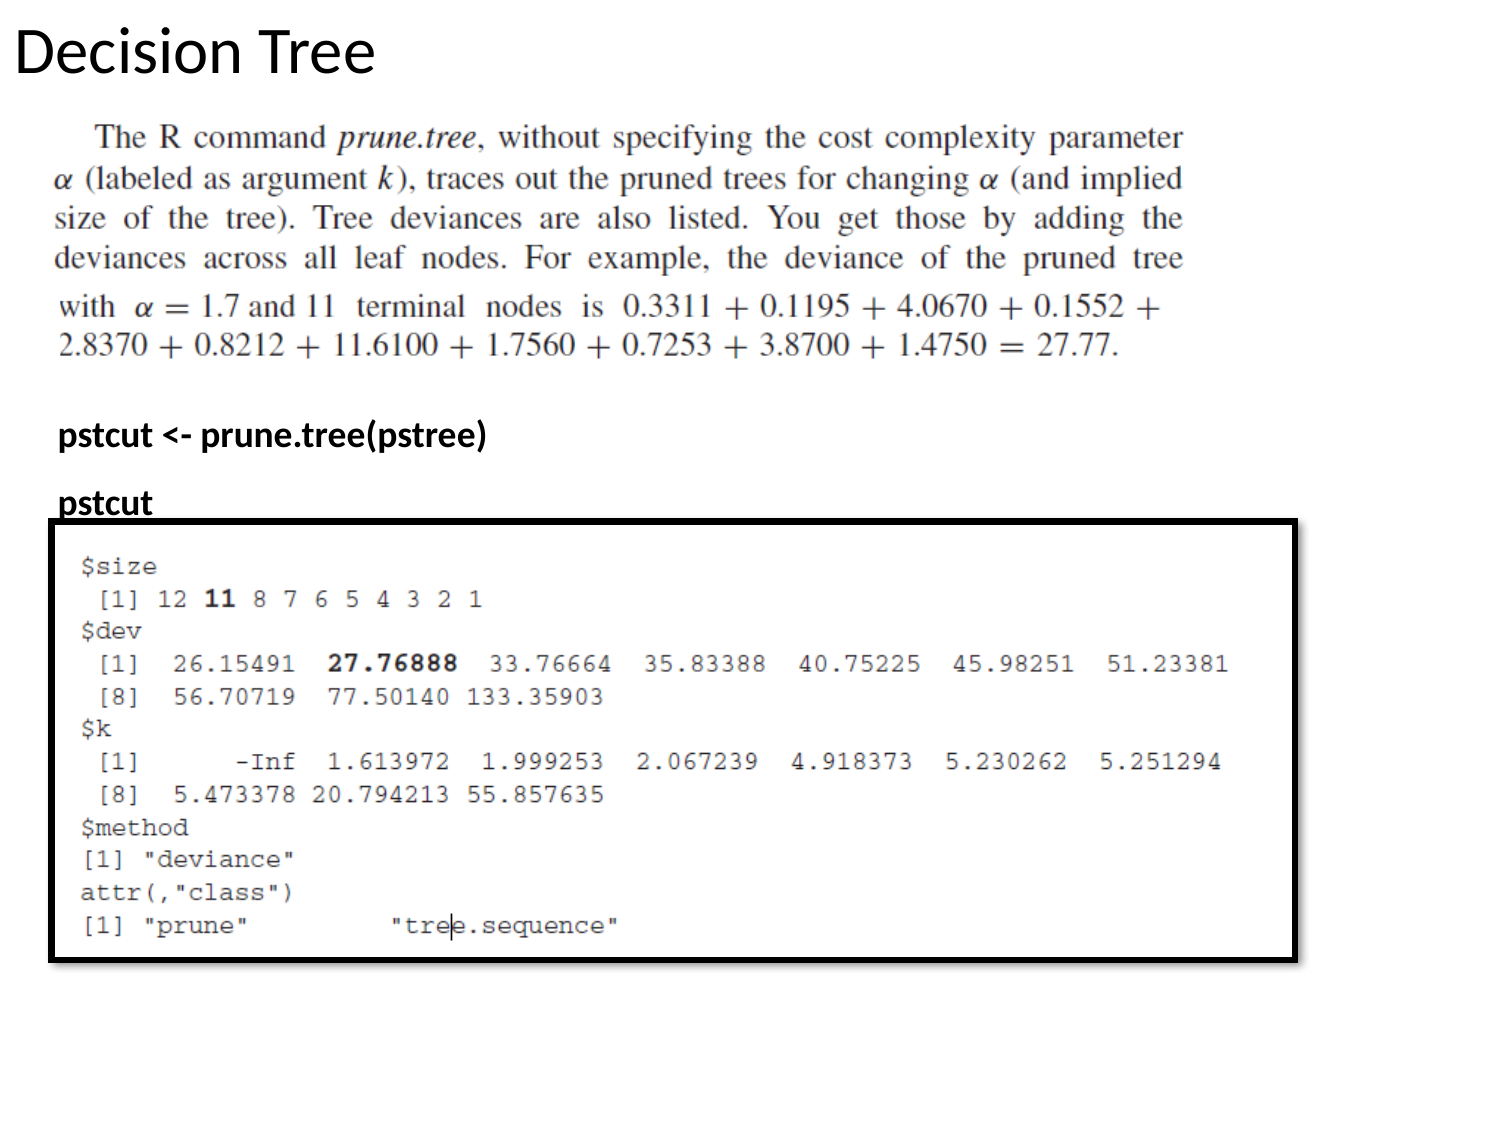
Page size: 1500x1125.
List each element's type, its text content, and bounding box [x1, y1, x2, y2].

picture [54, 524, 1293, 958]
text_box pstcut <- prune.tree(pstree) pstcut [42, 380, 1006, 530]
picture [35, 95, 1236, 388]
text_box Decision Tree [0, 0, 588, 95]
